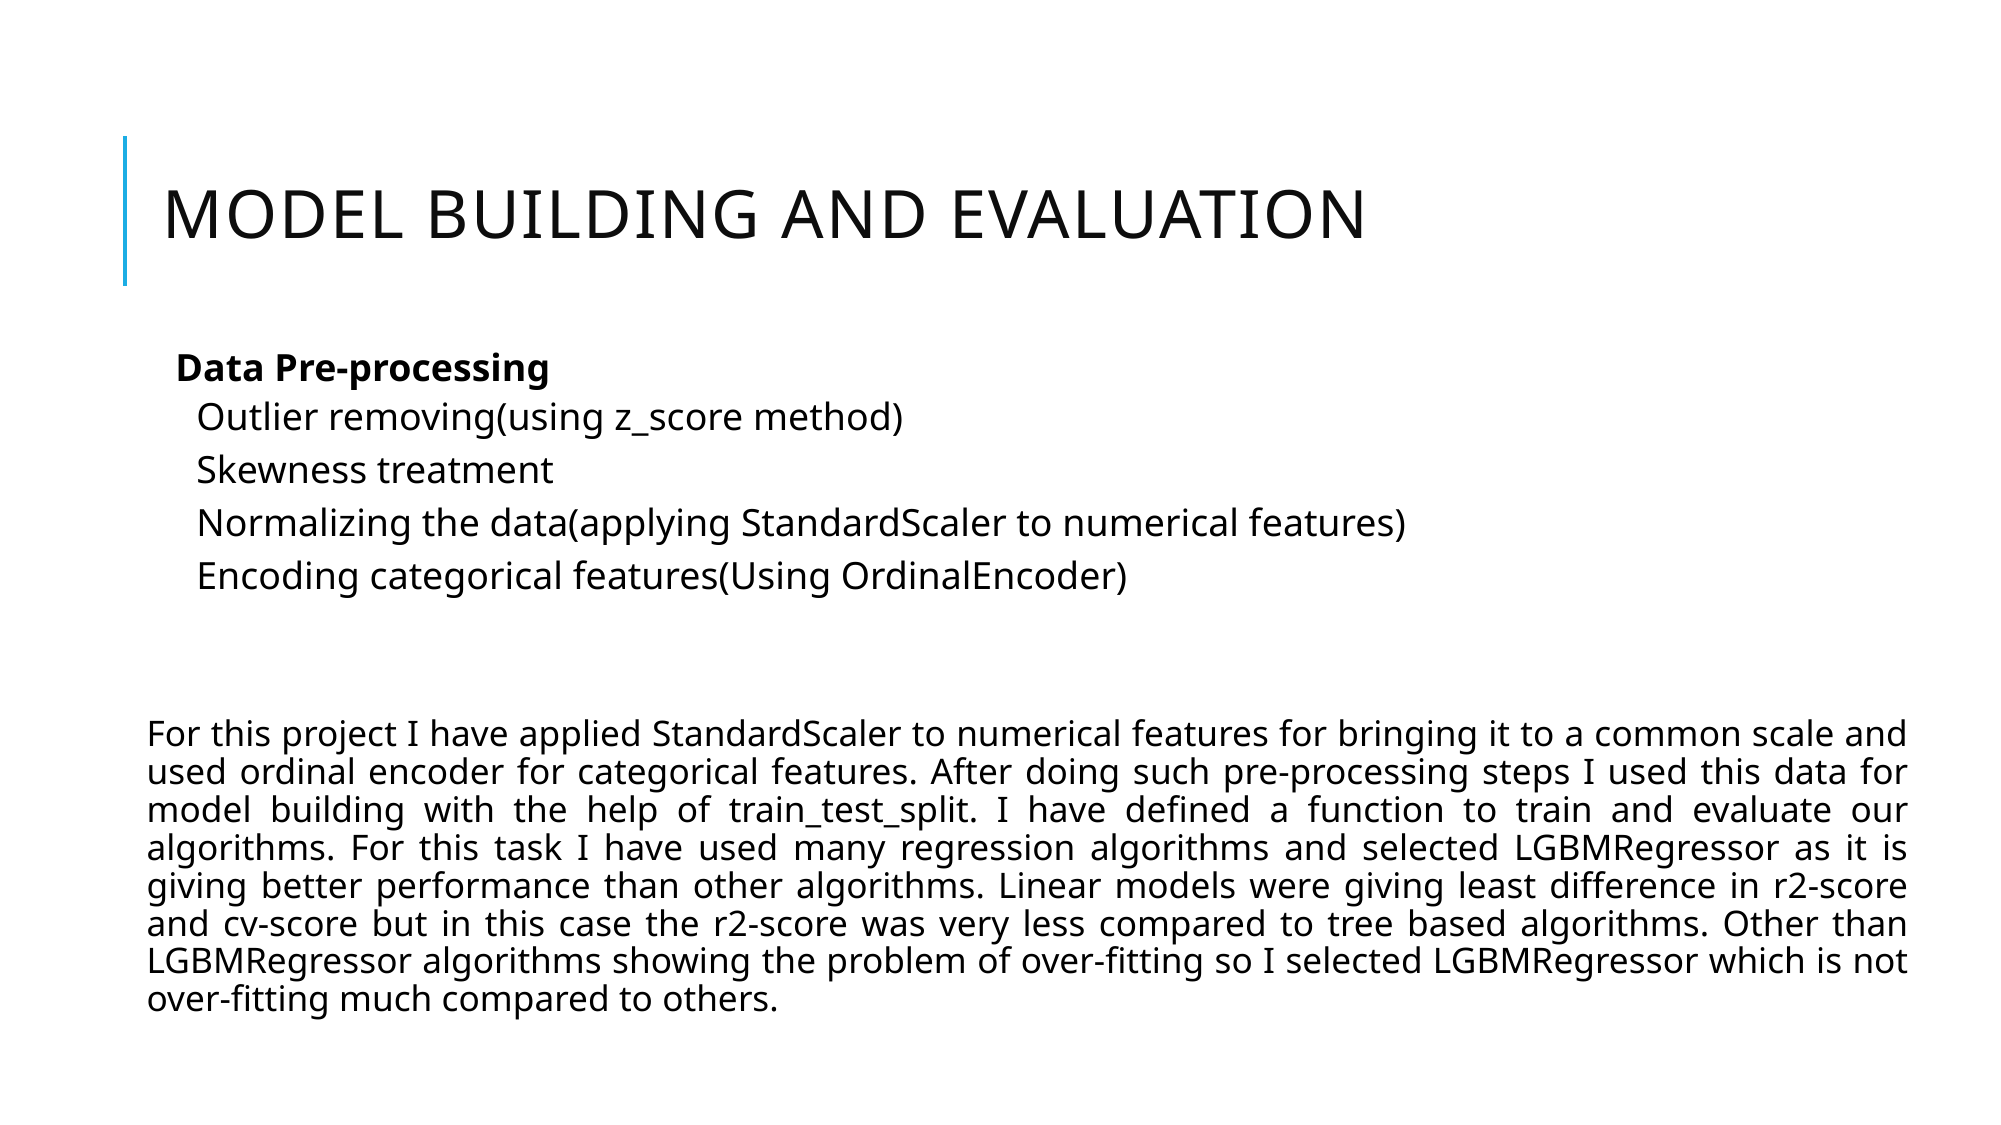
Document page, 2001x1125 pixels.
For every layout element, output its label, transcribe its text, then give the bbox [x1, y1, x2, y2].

title Model Building and Evaluation [147, 96, 1743, 342]
list Data Pre-processing Outlier removing(using z_score method) Skewness treatment Normalizing the data(applying StandardScaler to numerical features) Encoding categorical features(Using OrdinalEncoder) [168, 341, 1646, 642]
list For this project I have applied StandardScaler to numerical features for bringing it to a common scale and used ordinal encoder for categorical features. After doing such pre-processing steps I used this data for model building with the help of train_test_split. I have defined a function to train and evaluate our algorithms. For this task I have used many regression algorithms and selected LGBMRegressor as it is giving better performance than other algorithms. Linear models were giving least difference in r2-score and cv-score but in this case the r2-score was very less compared to tree based algorithms. Other than LGBMRegressor algorithms showing the problem of over-fitting so I selected LGBMRegressor which is not over-fitting much compared to others. [125, 708, 1919, 1030]
